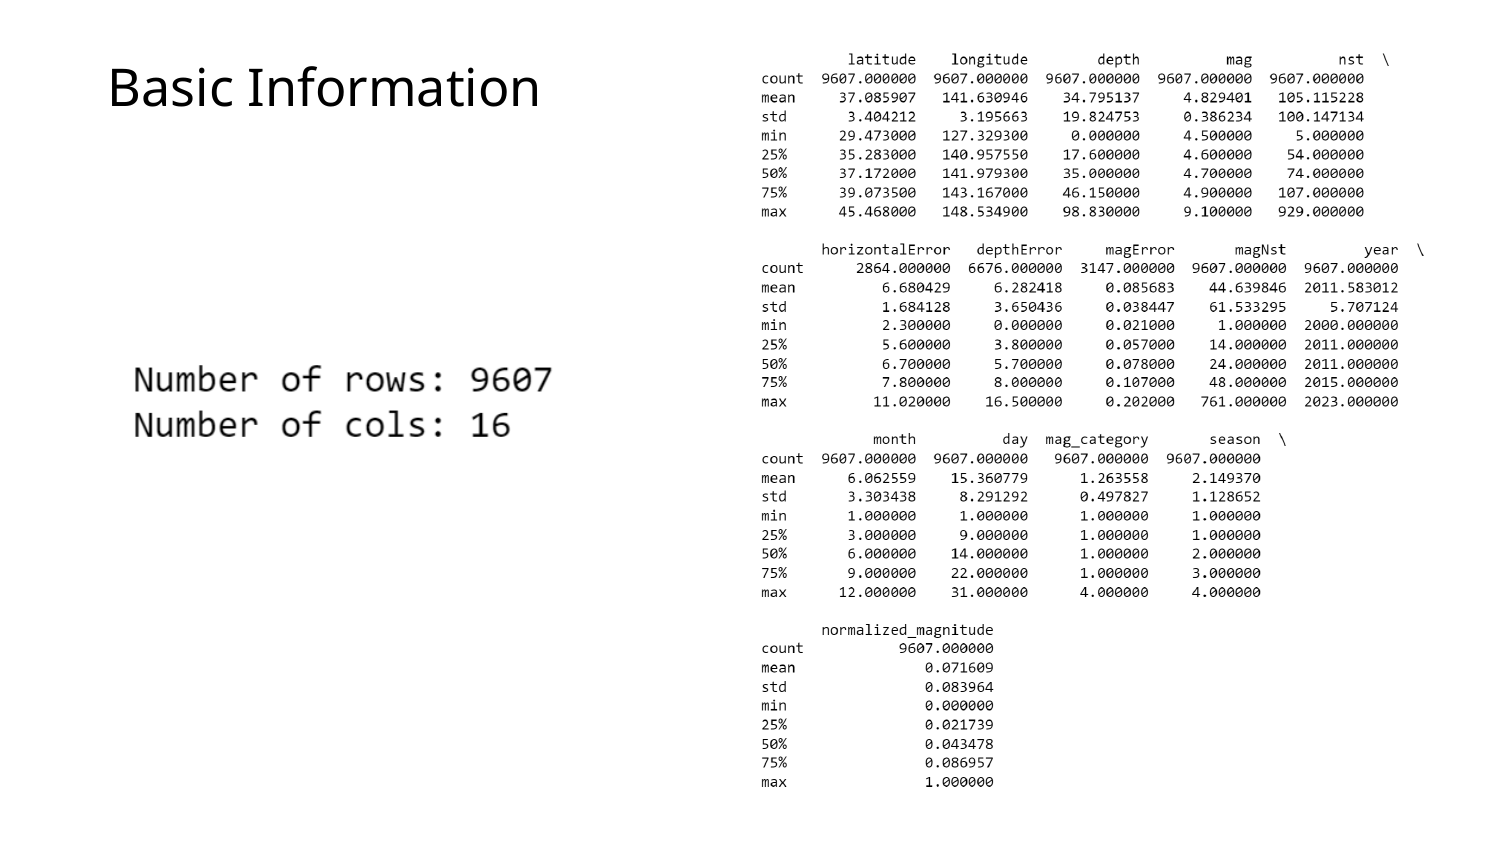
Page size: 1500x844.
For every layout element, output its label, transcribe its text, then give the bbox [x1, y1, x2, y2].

picture [109, 345, 588, 462]
title Basic Information [92, 39, 1068, 131]
picture [727, 45, 1444, 798]
